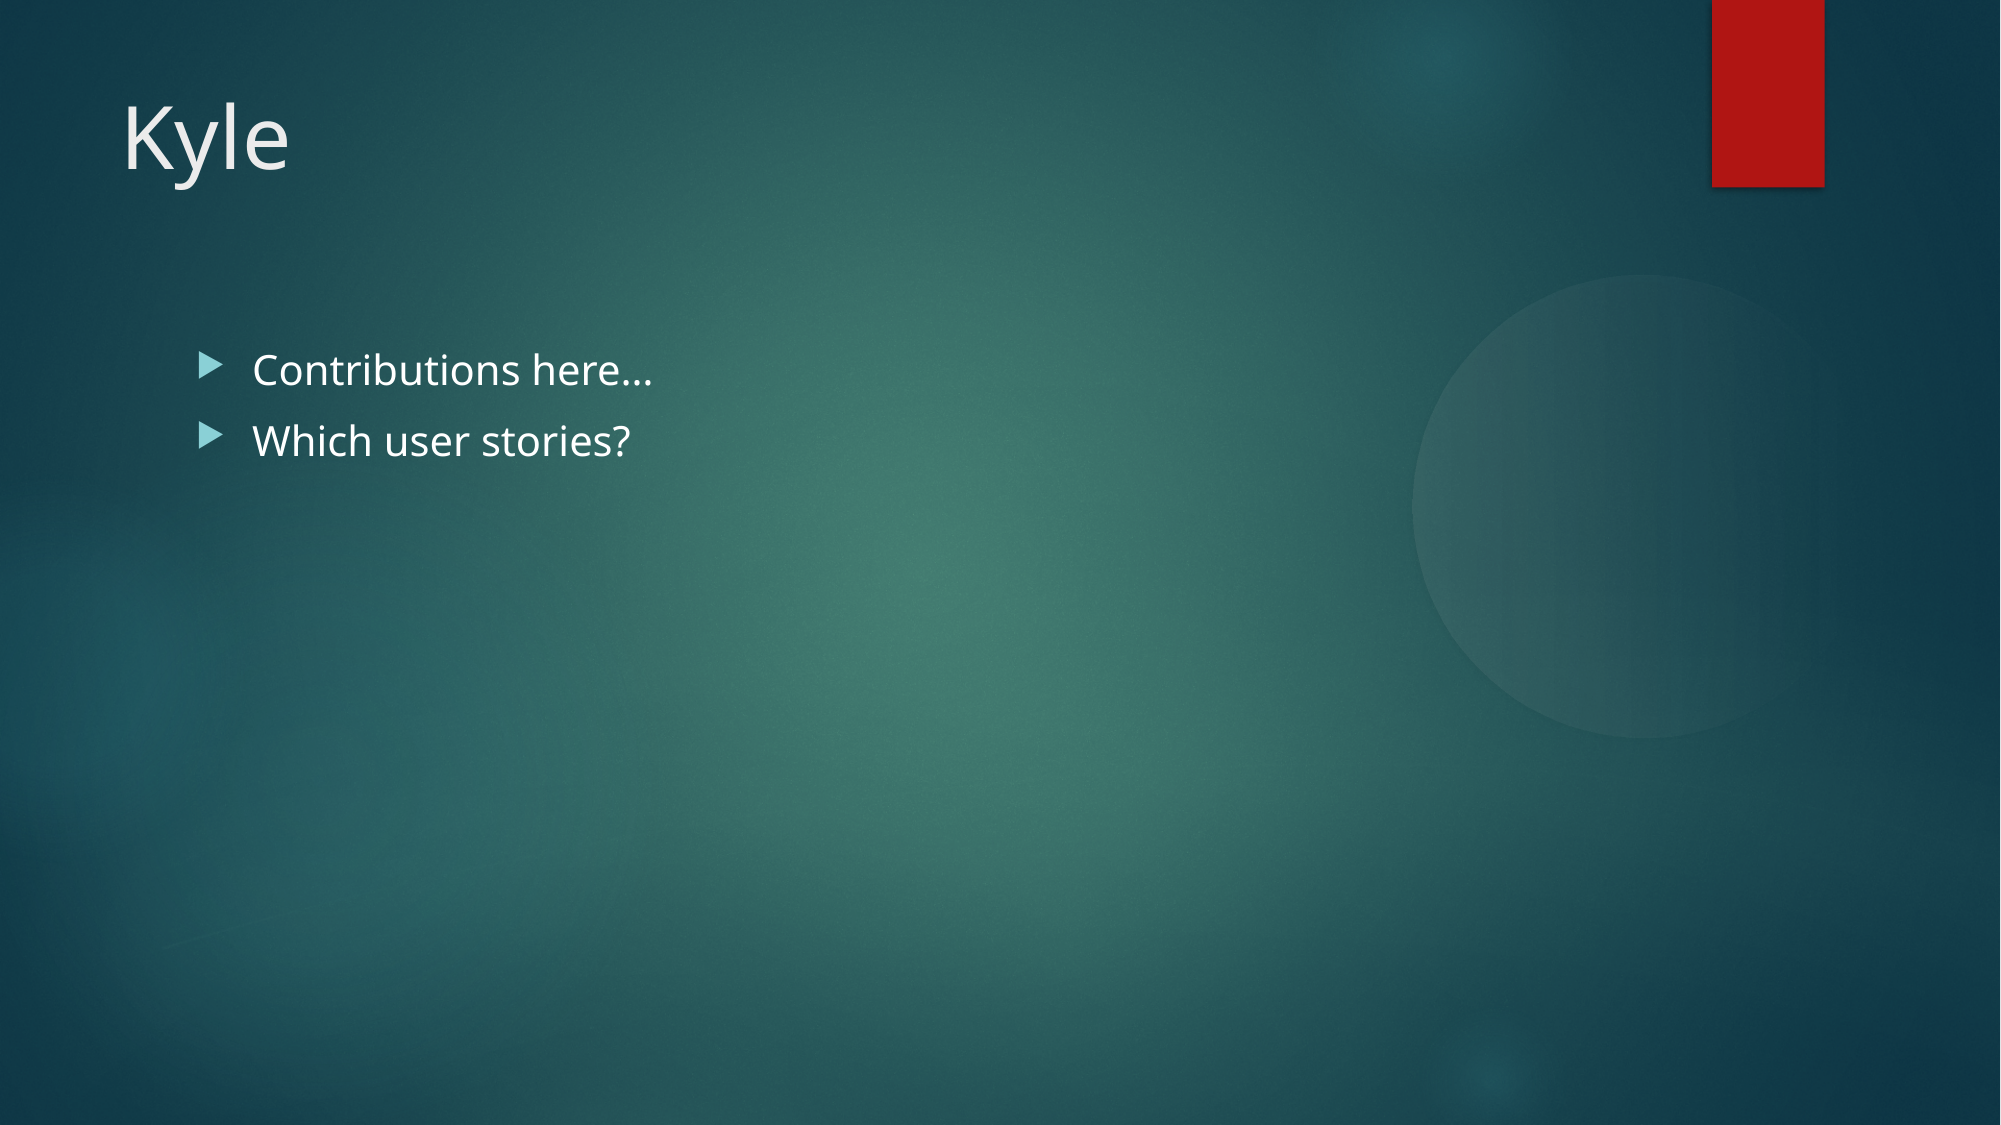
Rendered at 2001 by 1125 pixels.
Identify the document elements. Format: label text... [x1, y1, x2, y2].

picture [0, 0, 2001, 1125]
text_box Kyle [105, 74, 1649, 304]
text_box Contributions here… Which user stories? [180, 336, 1649, 1025]
